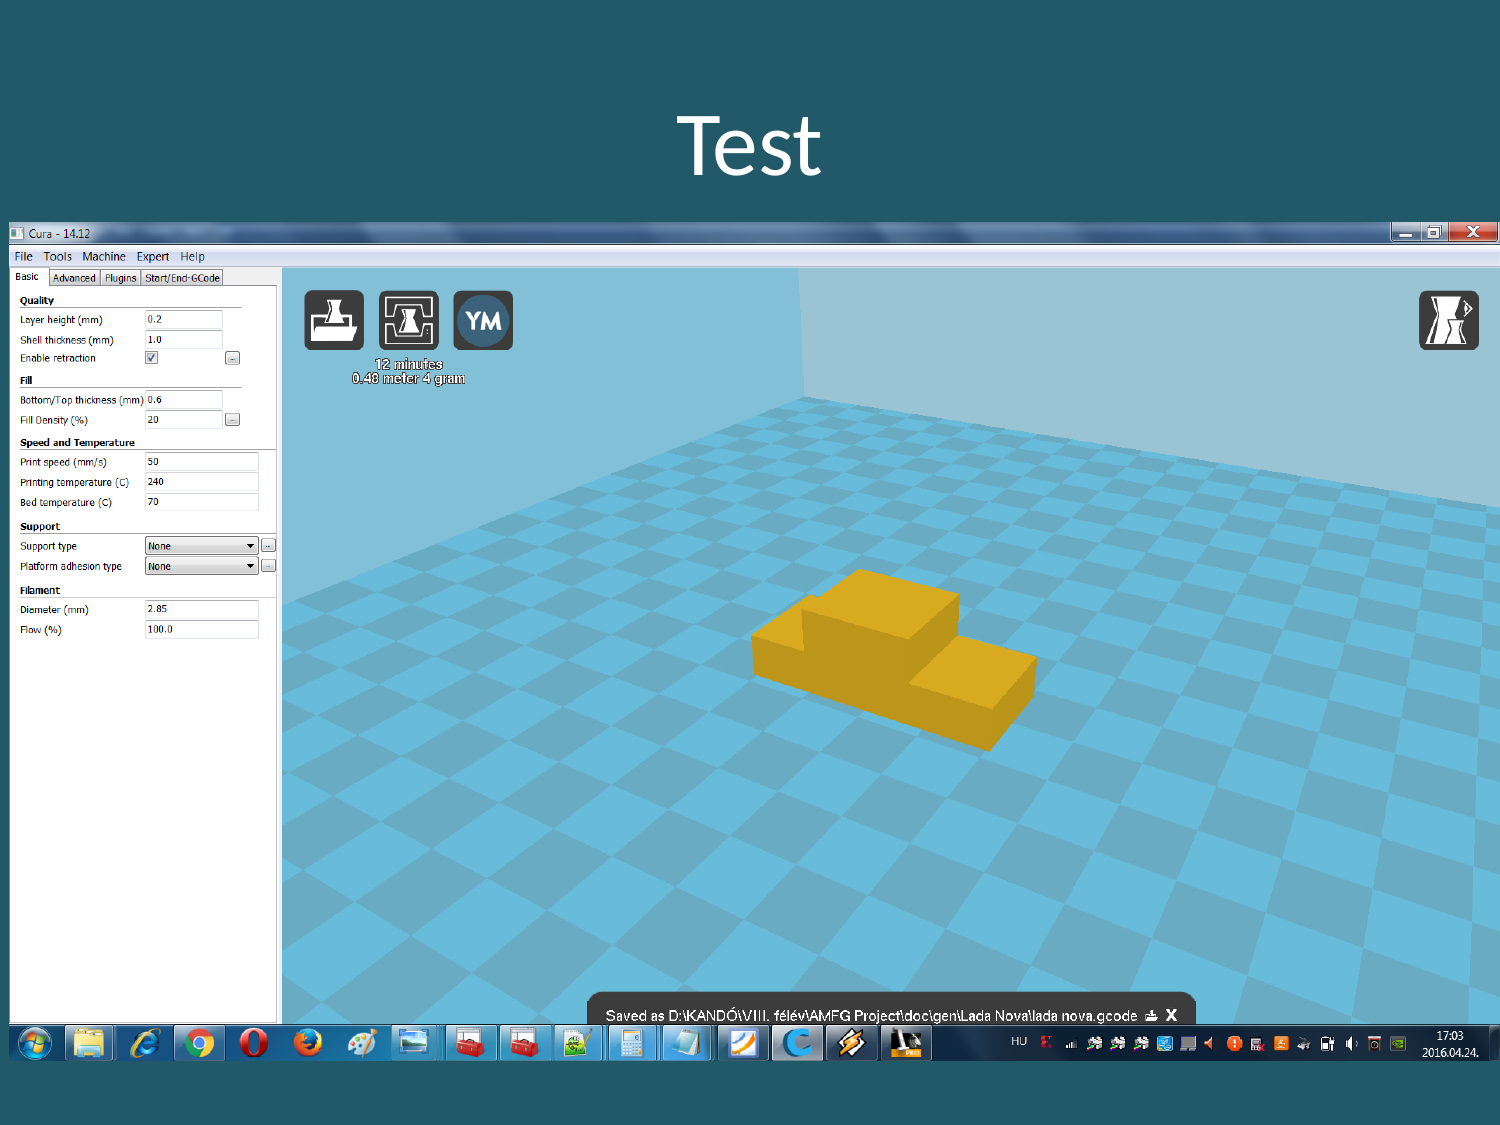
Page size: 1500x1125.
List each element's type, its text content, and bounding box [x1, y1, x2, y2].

picture [9, 222, 1500, 1062]
title Test [75, 45, 1425, 221]
